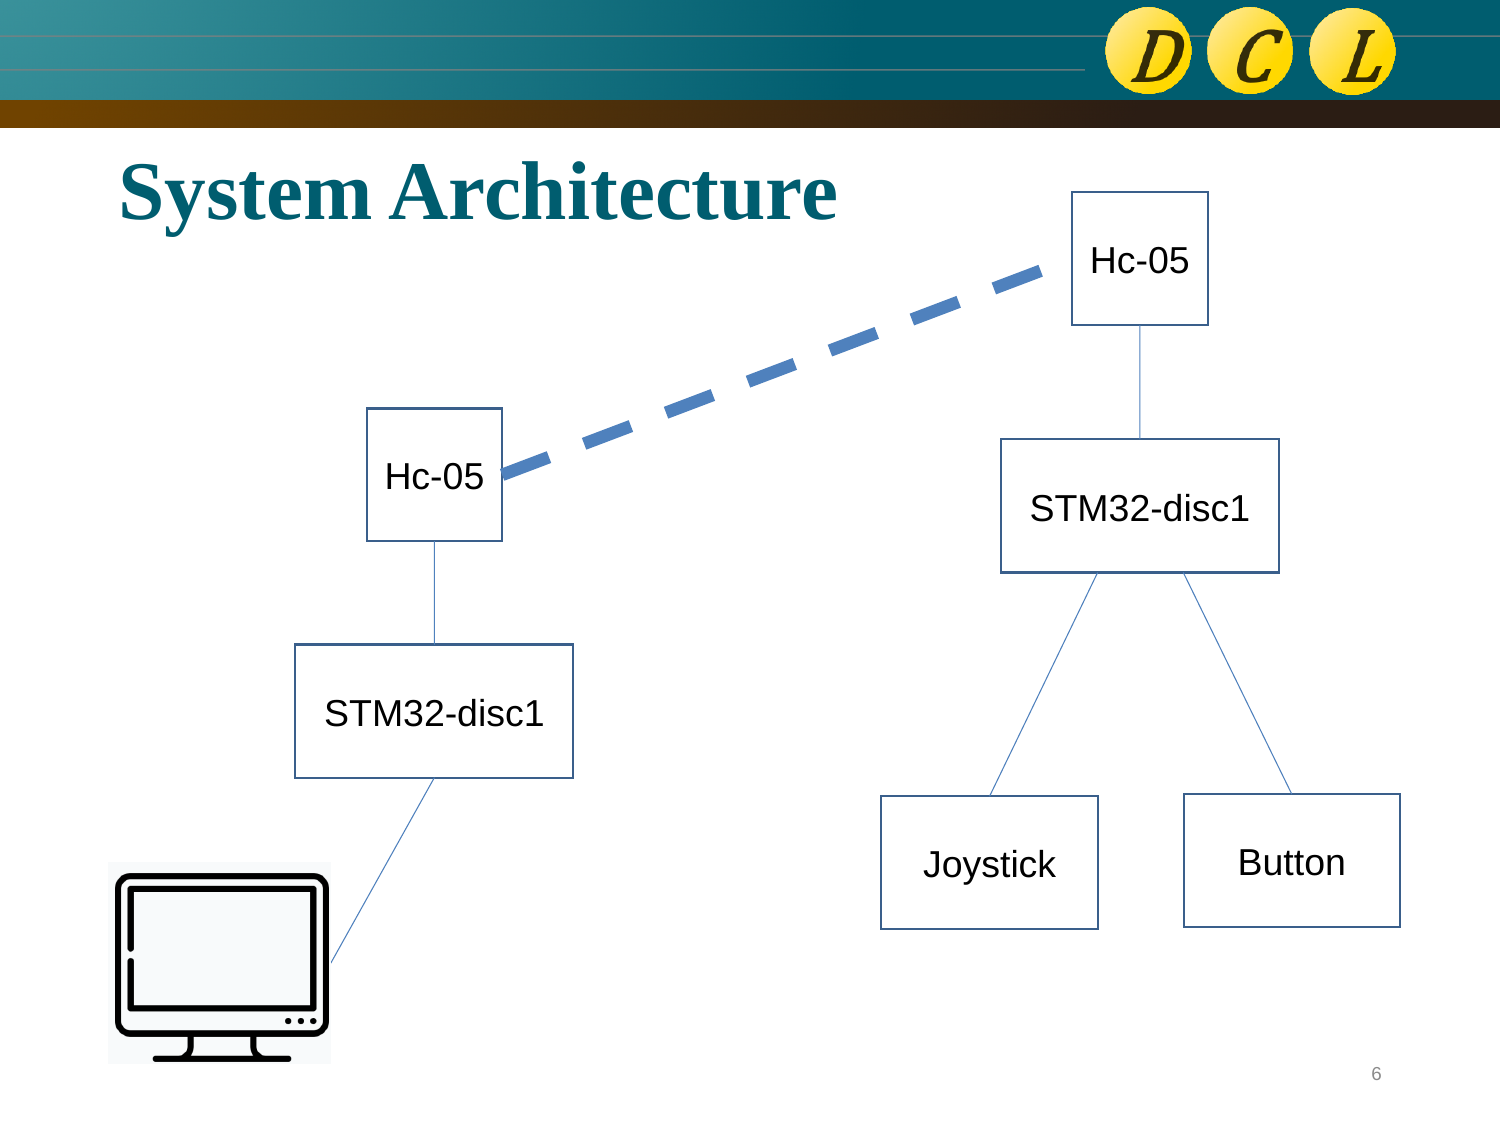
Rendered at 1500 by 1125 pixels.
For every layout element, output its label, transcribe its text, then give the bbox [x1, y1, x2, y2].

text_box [502, 258, 1073, 475]
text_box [1183, 572, 1292, 795]
text_box Button [1183, 793, 1401, 928]
title System Architecture [103, 125, 1397, 259]
text_box Hc-05 [366, 407, 503, 542]
picture [108, 862, 331, 1064]
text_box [330, 777, 435, 964]
text_box STM32-disc1 [294, 643, 574, 779]
text_box STM32-disc1 [1000, 438, 1280, 574]
text_box Joystick [880, 795, 1099, 930]
text_box Hc-05 [1071, 191, 1209, 326]
picture [0, 0, 1500, 148]
slide_number 6 [1059, 1042, 1397, 1103]
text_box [989, 572, 1098, 797]
